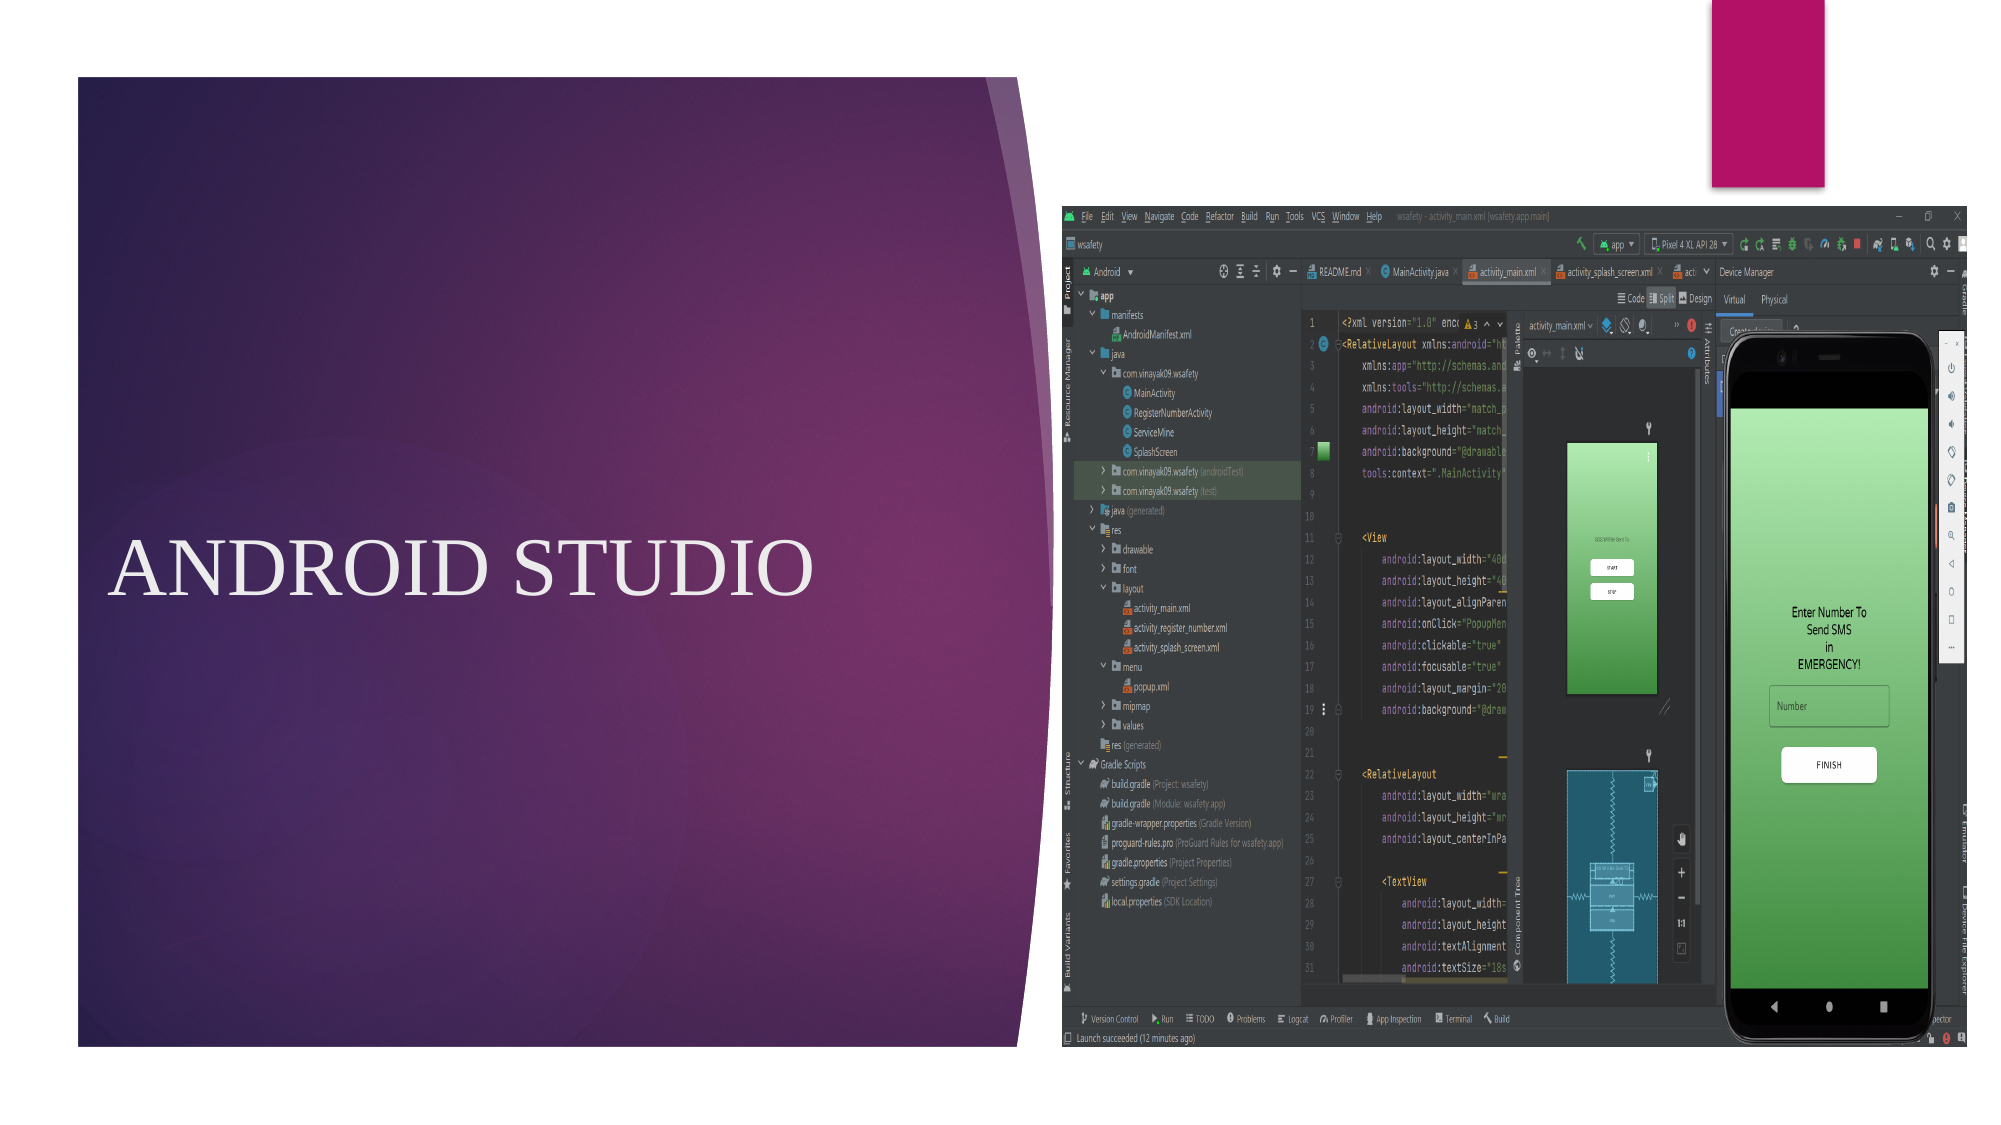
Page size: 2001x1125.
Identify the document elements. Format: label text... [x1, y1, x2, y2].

title ANDROID STUDIO [92, 375, 1018, 750]
picture [1062, 206, 1968, 1048]
